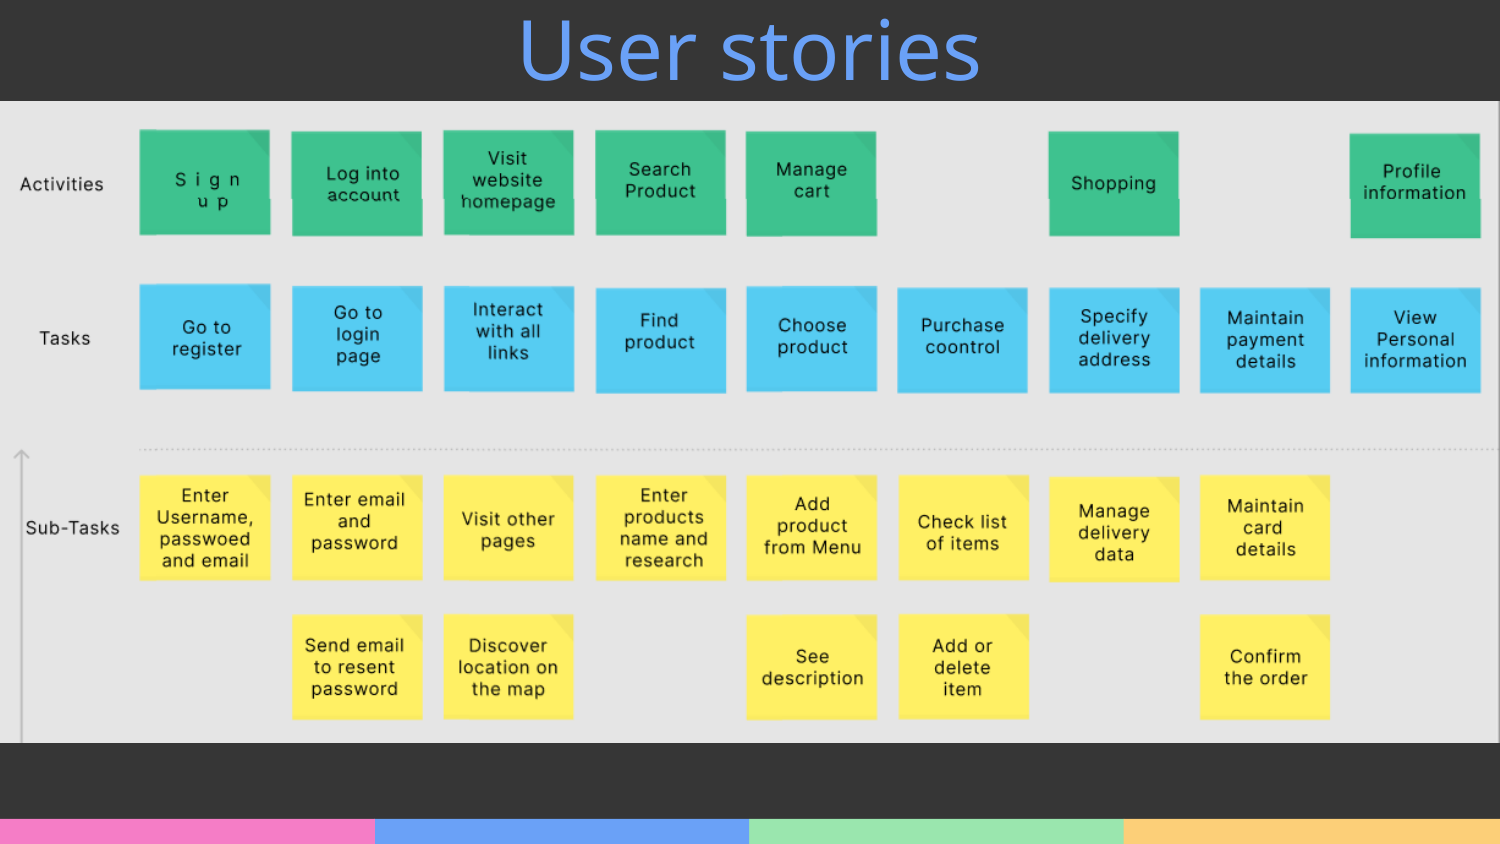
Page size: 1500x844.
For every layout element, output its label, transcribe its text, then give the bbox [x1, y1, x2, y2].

title User stories [310, 12, 1190, 99]
picture [0, 101, 1500, 743]
